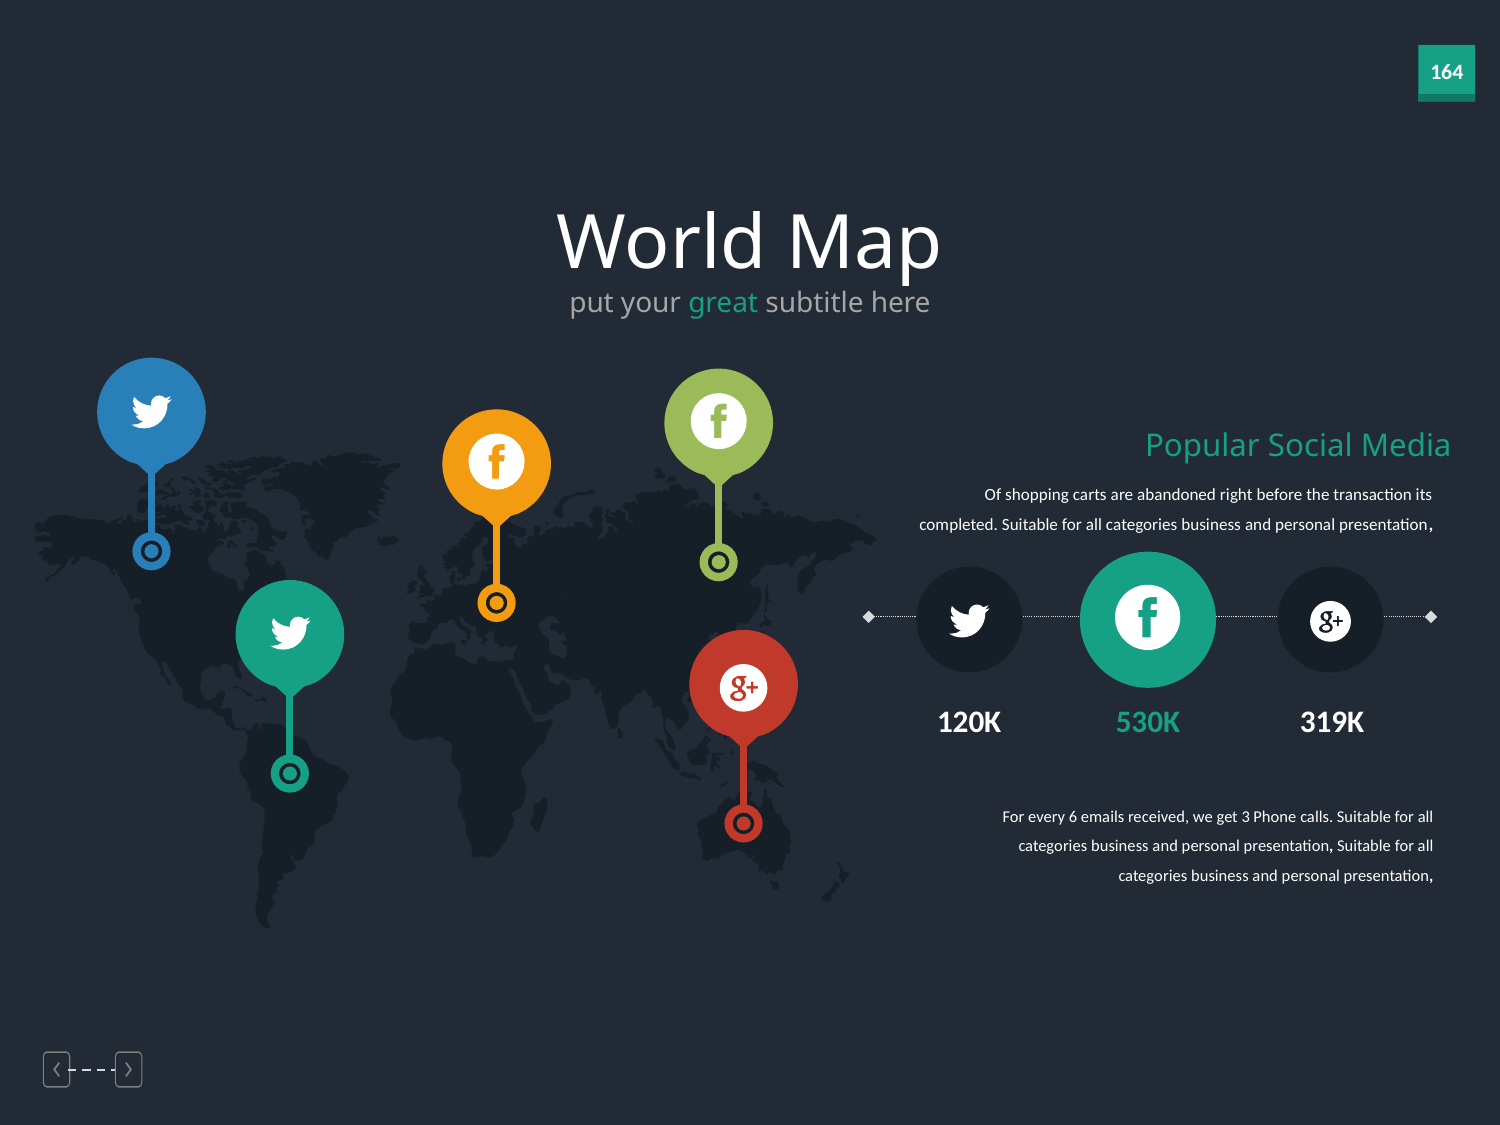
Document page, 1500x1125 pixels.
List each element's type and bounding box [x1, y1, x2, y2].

text_box [1100, 693, 1195, 746]
text_box [934, 788, 1449, 892]
text_box [922, 693, 1017, 746]
text_box [1285, 693, 1380, 746]
text_box [901, 417, 1467, 542]
text_box [34, 357, 1431, 929]
text_box [542, 186, 958, 326]
